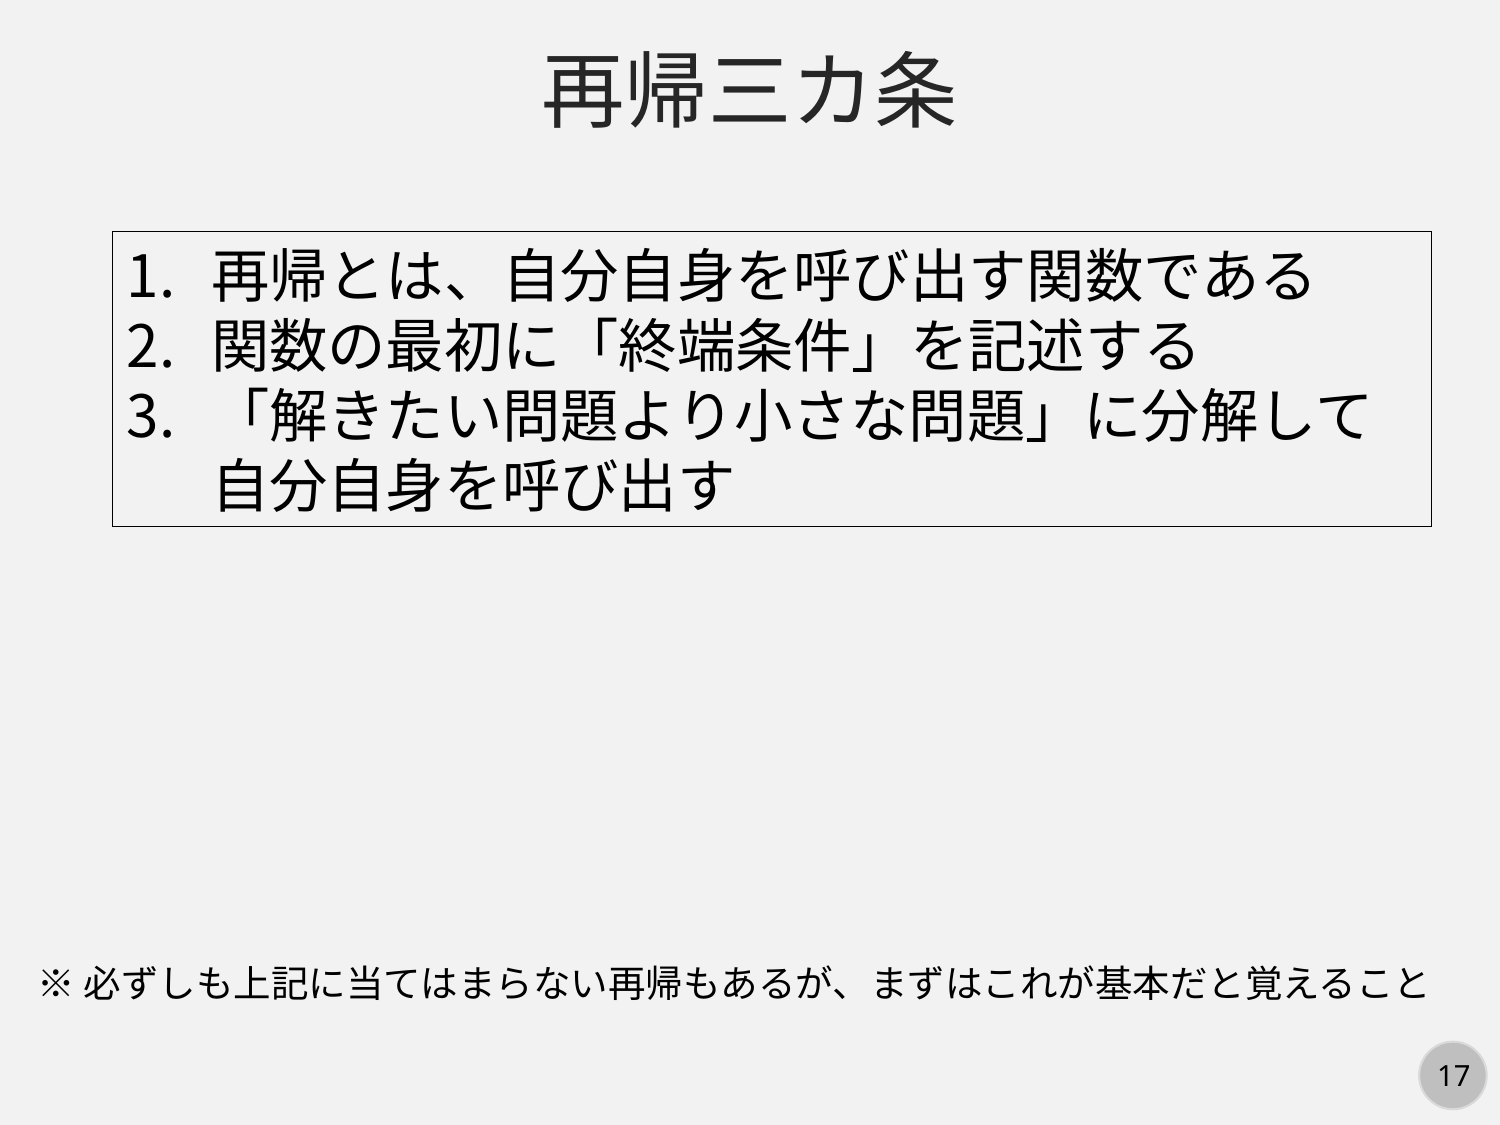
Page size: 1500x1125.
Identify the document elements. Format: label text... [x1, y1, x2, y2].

text_box ※必ずしも上記に当てはまらない再帰もあるが、まずはこれが基本だと覚えること [22, 952, 1447, 1012]
list 再帰三カ条 [0, 31, 1500, 155]
text_box 再帰とは、自分自身を呼び出す関数である 関数の最初に「終端条件」を記述する 「解きたい問題より小さな問題」に分解して自分自身を呼び出す [112, 231, 1432, 527]
